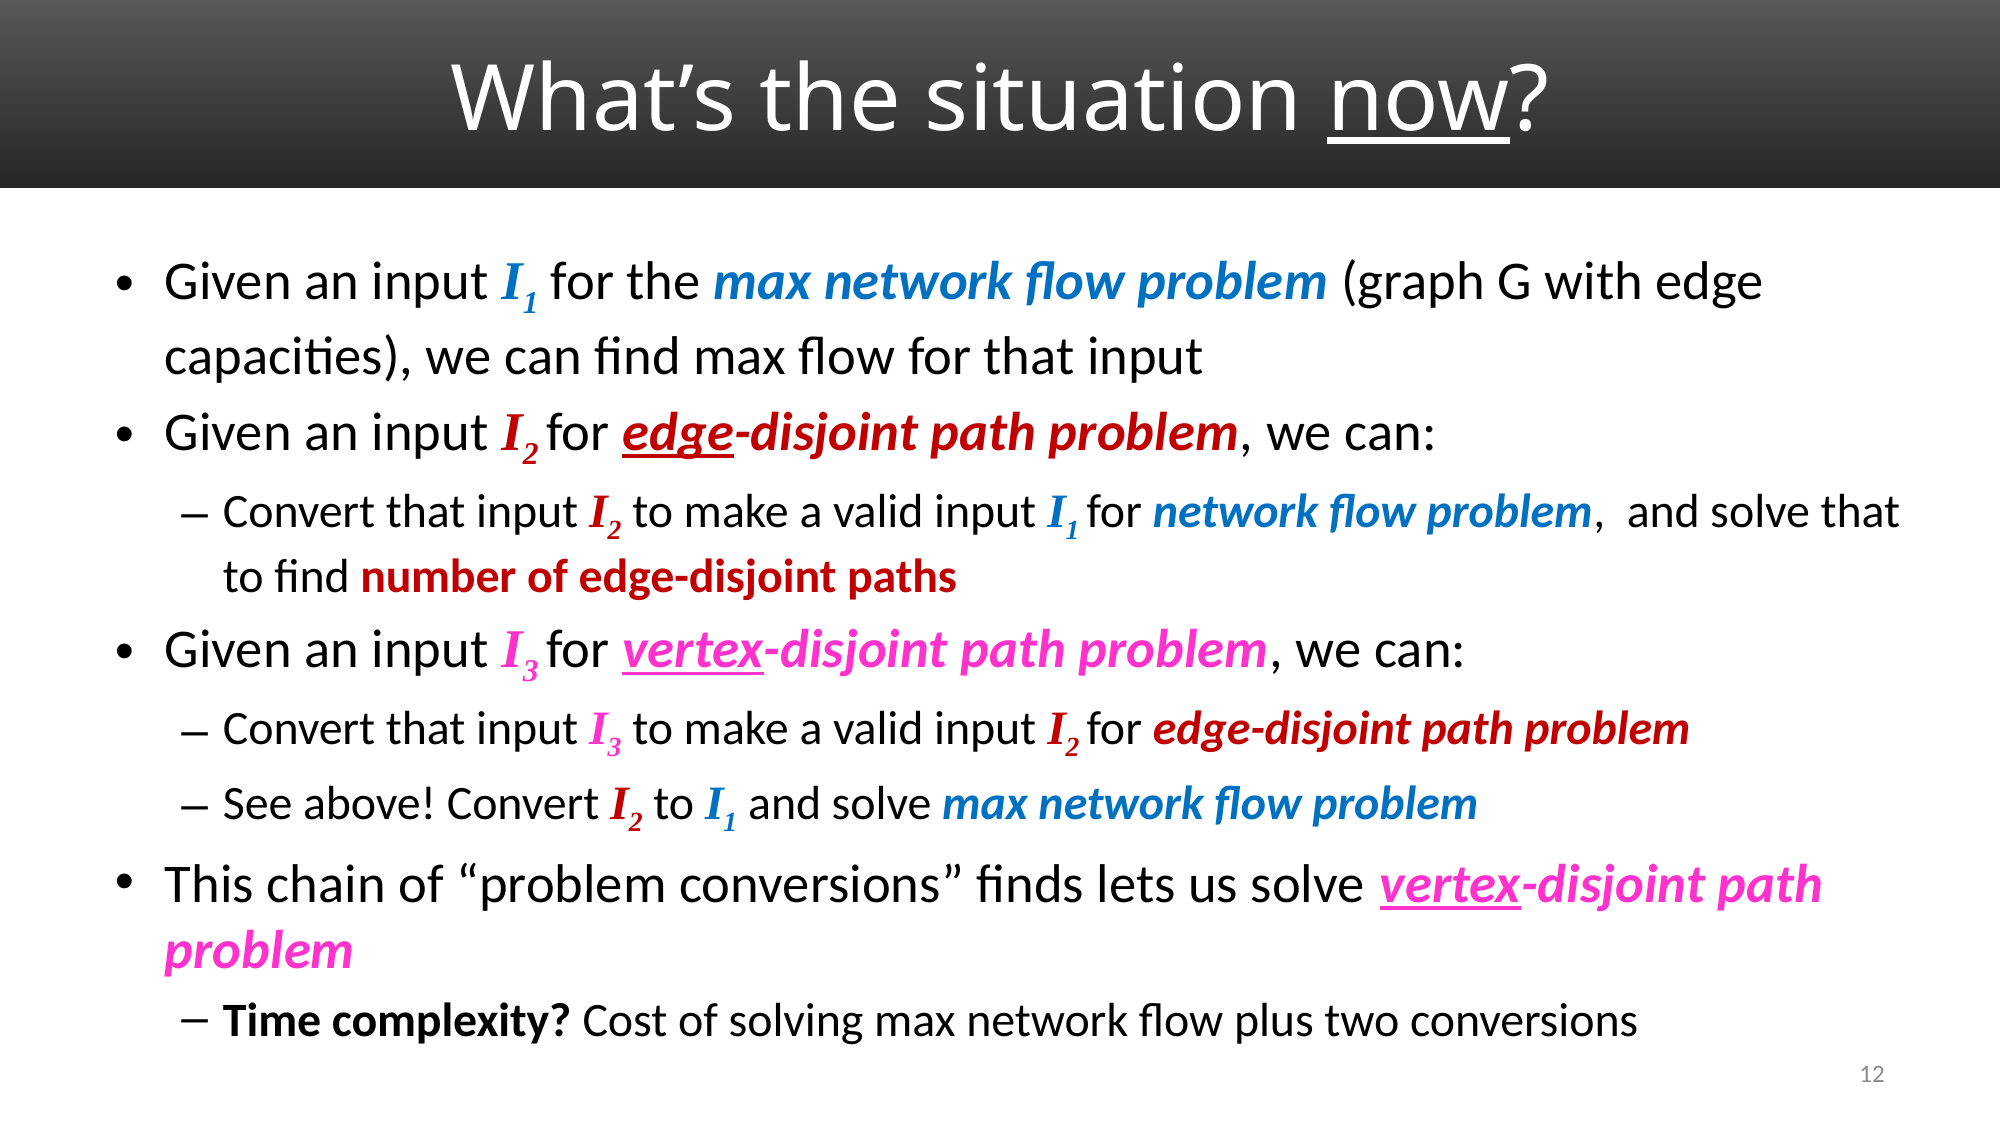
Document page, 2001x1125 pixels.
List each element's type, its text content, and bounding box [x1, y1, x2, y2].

slide_number 12 [1433, 1042, 1900, 1103]
list Given an input I1 for the max network flow problem (graph G with edge capacities), we can find max flow for that input Given an input I2 for edge-disjoint path problem, we can: Convert that input I2 to make a valid input I1 for network flow problem, and solve that to find number of edge-disjoint paths Given an input I3 for vertex-disjoint path problem, we can: Convert that input I3 to make a valid input I2 for edge-disjoint path problem See above! Convert I2 to I1 and solve max network flow problem This chain of “problem conversions” finds lets us solve vertex-disjoint path problem Time complexity? Cost of solving max network flow plus two conversions [99, 237, 1925, 1063]
title What’s the situation now? [99, 24, 1900, 163]
